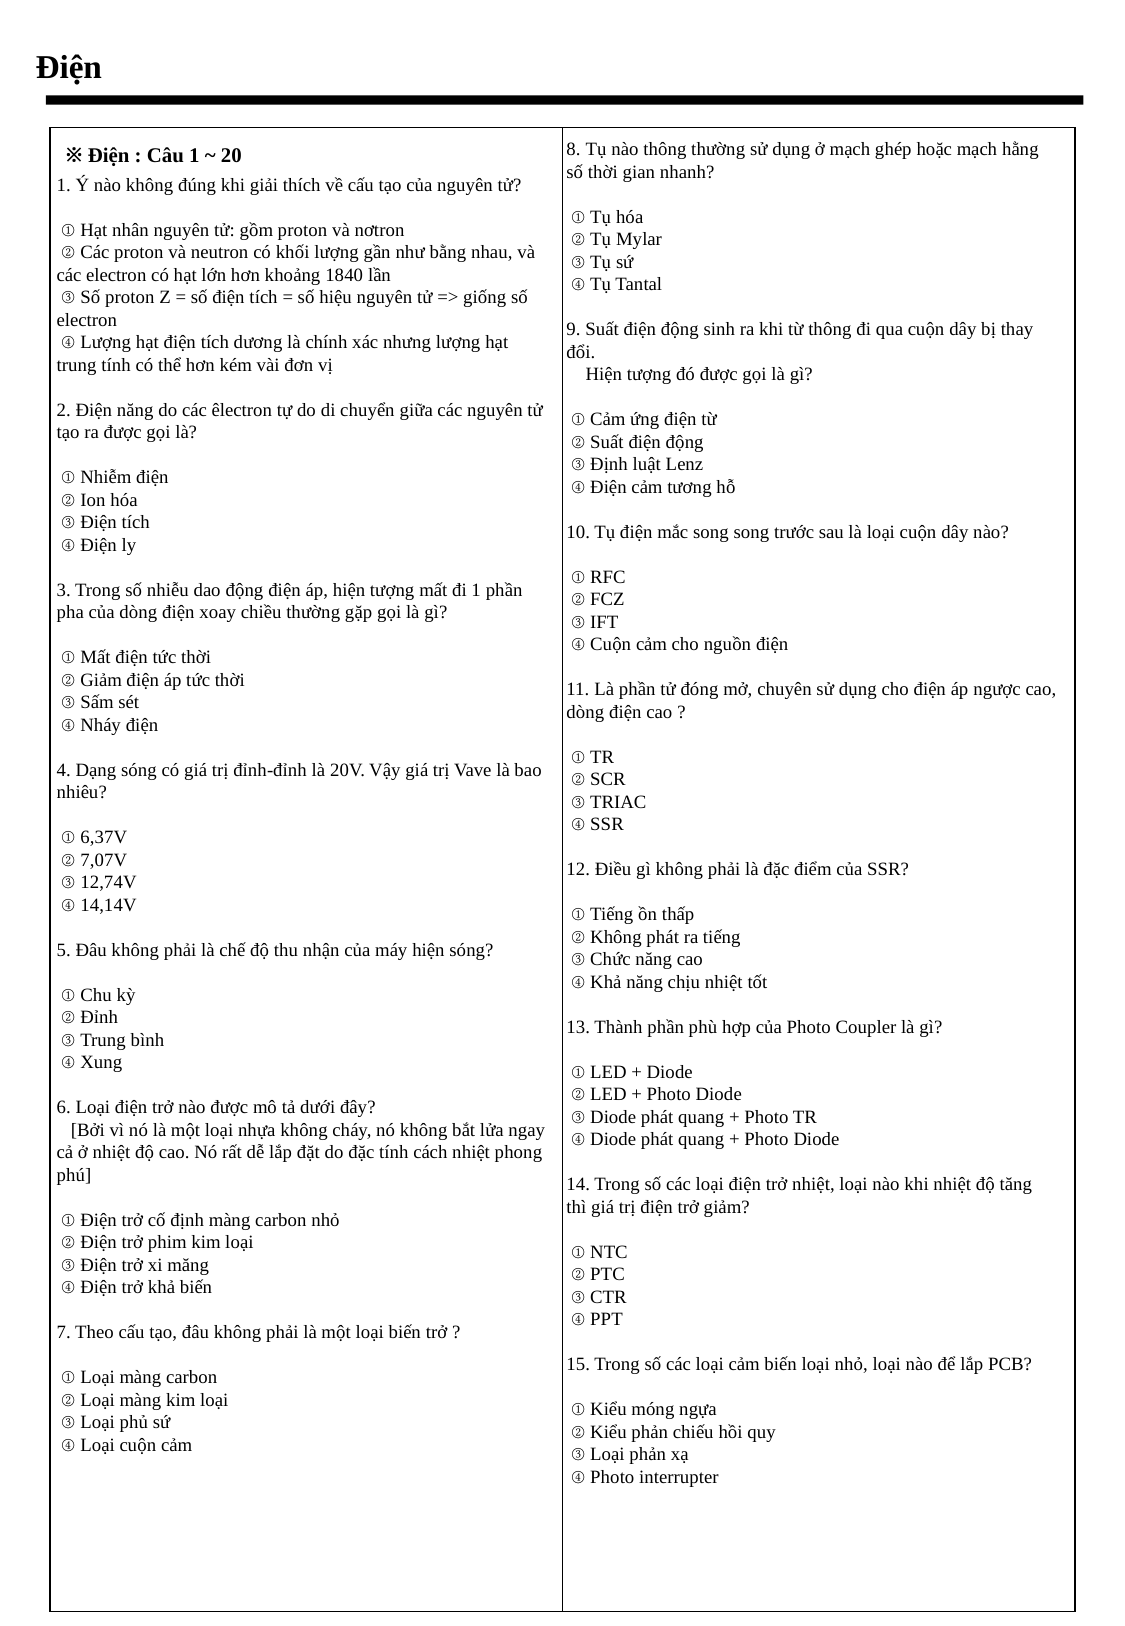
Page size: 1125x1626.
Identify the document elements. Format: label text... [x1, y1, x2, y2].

text_box 8. Tụ nào thông thường sử dụng ở mạch ghép hoặc mạch hằng số thời gian nhanh? ① Tụ hóa ② Tụ Mylar ③ Tụ sứ ④ Tụ Tantal 9. Suất điện động sinh ra khi từ thông đi qua cuộn dây bị thay đổi. Hiện tượng đó được gọi là gì? ① Cảm ứng điện từ ② Suất điện động ③ Định luật Lenz ④ Điện cảm tương hỗ 10. Tụ điện mắc song song trước sau là loại cuộn dây nào? ① RFC ② FCZ ③ IFT ④ Cuộn cảm cho nguồn điện 11. Là phần tử đóng mở, chuyên sử dụng cho điện áp ngược cao, dòng điện cao ? ① TR ② SCR ③ TRIAC ④ SSR 12. Điều gì không phải là đặc điểm của SSR? ① Tiếng ồn thấp ② Không phát ra tiếng ③ Chức năng cao ④ Khả năng chịu nhiệt tốt 13. Thành phần phù hợp của Photo Coupler là gì? ① LED + Diode ② LED + Photo Diode ③ Diode phát quang + Photo TR ④ Diode phát quang + Photo Diode 14. Trong số các loại điện trở nhiệt, loại nào khi nhiệt độ tăng thì giá trị điện trở giảm? ① NTC ② PTC ③ CTR ④ PPT 15. Trong số các loại cảm biến loại nhỏ, loại nào để lắp PCB? ① Kiểu móng ngựa ② Kiểu phản chiếu hồi quy ③ Loại phản xạ ④ Photo interrupter [551, 129, 1075, 1495]
text_box [49, 1463, 562, 1612]
text_box Điện [20, 37, 118, 93]
text_box ※ Điện : Câu 1 ~ 20 [50, 134, 257, 164]
text_box 1. Ý nào không đúng khi giải thích về cấu tạo của nguyên tử? ① Hạt nhân nguyên tử: gồm proton và nơtron ② Các proton và neutron có khối lượng gần như bằng nhau, và các electron có hạt lớn hơn khoảng 1840 lần ③ Số proton Z = số điện tích = số hiệu nguyên tử => giống số electron ④ Lượng hạt điện tích dương là chính xác nhưng lượng hạt trung tính có thể hơn kém vài đơn vị 2. Điện năng do các êlectron tự do di chuyển giữa các nguyên tử tạo ra được gọi là? ① Nhiễm điện ② Ion hóa ③ Điện tích ④ Điện ly 3. Trong số nhiễu dao động điện áp, hiện tượng mất đi 1 phần pha của dòng điện xoay chiều thường gặp gọi là gì? ① Mất điện tức thời ② Giảm điện áp tức thời ③ Sấm sét ④ Nháy điện 4. Dạng sóng có giá trị đỉnh-đỉnh là 20V. Vậy giá trị Vave là bao nhiêu? ① 6,37V ② 7,07V ③ 12,74V ④ 14,14V 5. Đâu không phải là chế độ thu nhận của máy hiện sóng? ① Chu kỳ ② Đỉnh ③ Trung bình ④ Xung 6. Loại điện trở nào được mô tả dưới đây? [Bởi vì nó là một loại nhựa không cháy, nó không bắt lửa ngay cả ở nhiệt độ cao. Nó rất dễ lắp đặt do đặc tính cách nhiệt phong phú] ① Điện trở cố định màng carbon nhỏ ② Điện trở phim kim loại ③ Điện trở xi măng ④ Điện trở khả biến 7. Theo cấu tạo, đâu không phải là một loại biến trở ? ① Loại màng carbon ② Loại màng kim loại ③ Loại phủ sứ ④ Loại cuộn cảm [41, 164, 551, 1463]
text_box [562, 1495, 1075, 1612]
text_box [49, 127, 562, 164]
